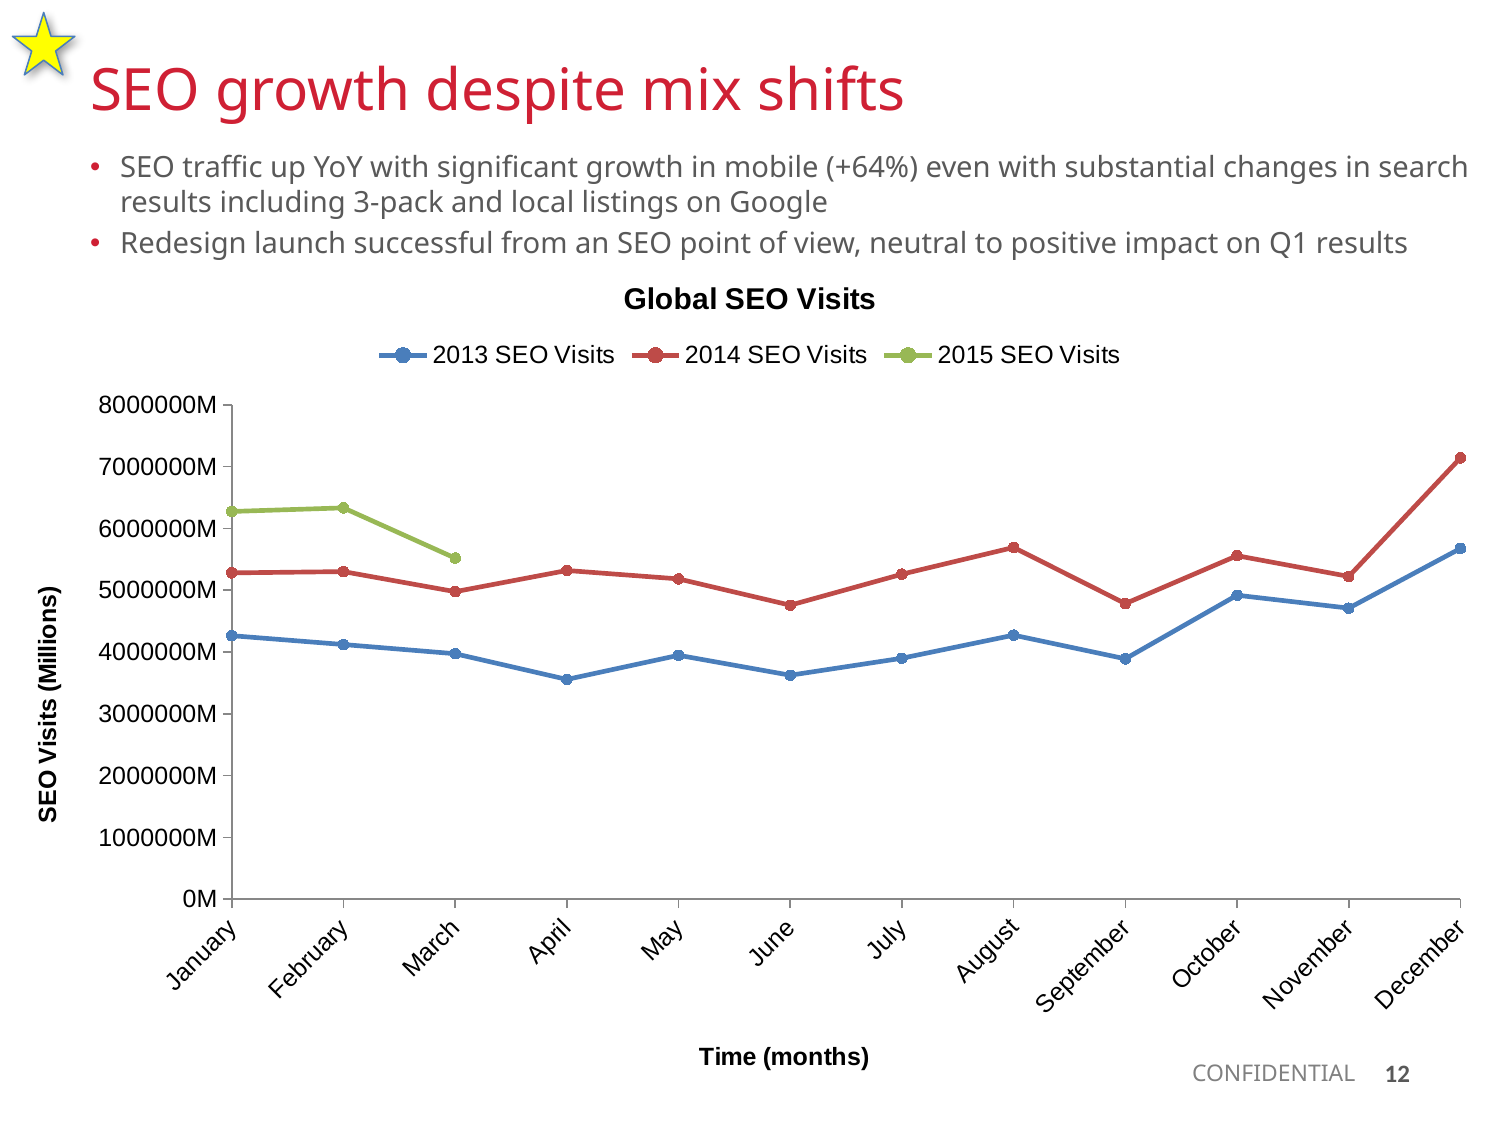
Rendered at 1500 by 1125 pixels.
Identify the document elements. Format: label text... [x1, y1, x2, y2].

chart [0, 248, 1500, 1103]
list SEO traffic up YoY with significant growth in mobile (+64%) even with substantial changes in search results including 3-pack and local listings on Google Redesign launch successful from an SEO point of view, neutral to positive impact on Q1 results [75, 141, 1500, 248]
list SEO growth despite mix shifts [75, 44, 1425, 142]
text_box [11, 11, 76, 76]
